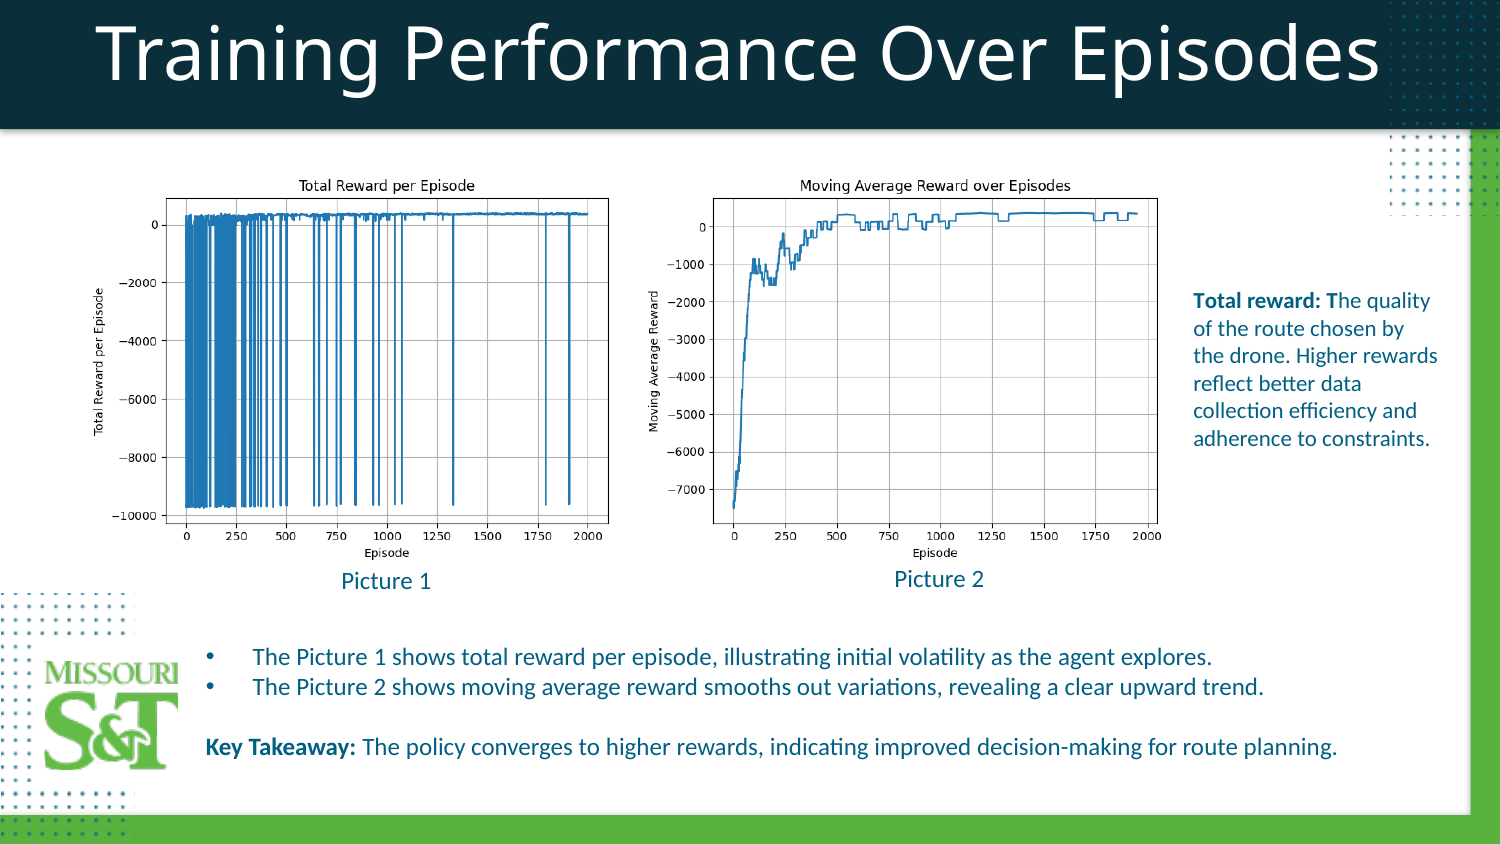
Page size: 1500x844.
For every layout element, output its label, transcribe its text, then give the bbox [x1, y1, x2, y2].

list Training Performance Over Episodes [81, 0, 1455, 130]
picture [80, 167, 620, 572]
text_box Picture 2 [879, 580, 1000, 600]
text_box Total reward: The quality of the route chosen by the drone. Higher rewards reflect better data collection efficiency and adherence to constraints. [1179, 278, 1455, 459]
text_box Picture 1 [326, 580, 447, 602]
picture [635, 167, 1175, 572]
text_box The Picture 1 shows total reward per episode, illustrating initial volatility as the agent explores. The Picture 2 shows moving average reward smooths out variations, revealing a clear upward trend. Key Takeaway: The policy converges to higher rewards, indicating improved decision-making for route planning. [191, 633, 1455, 768]
